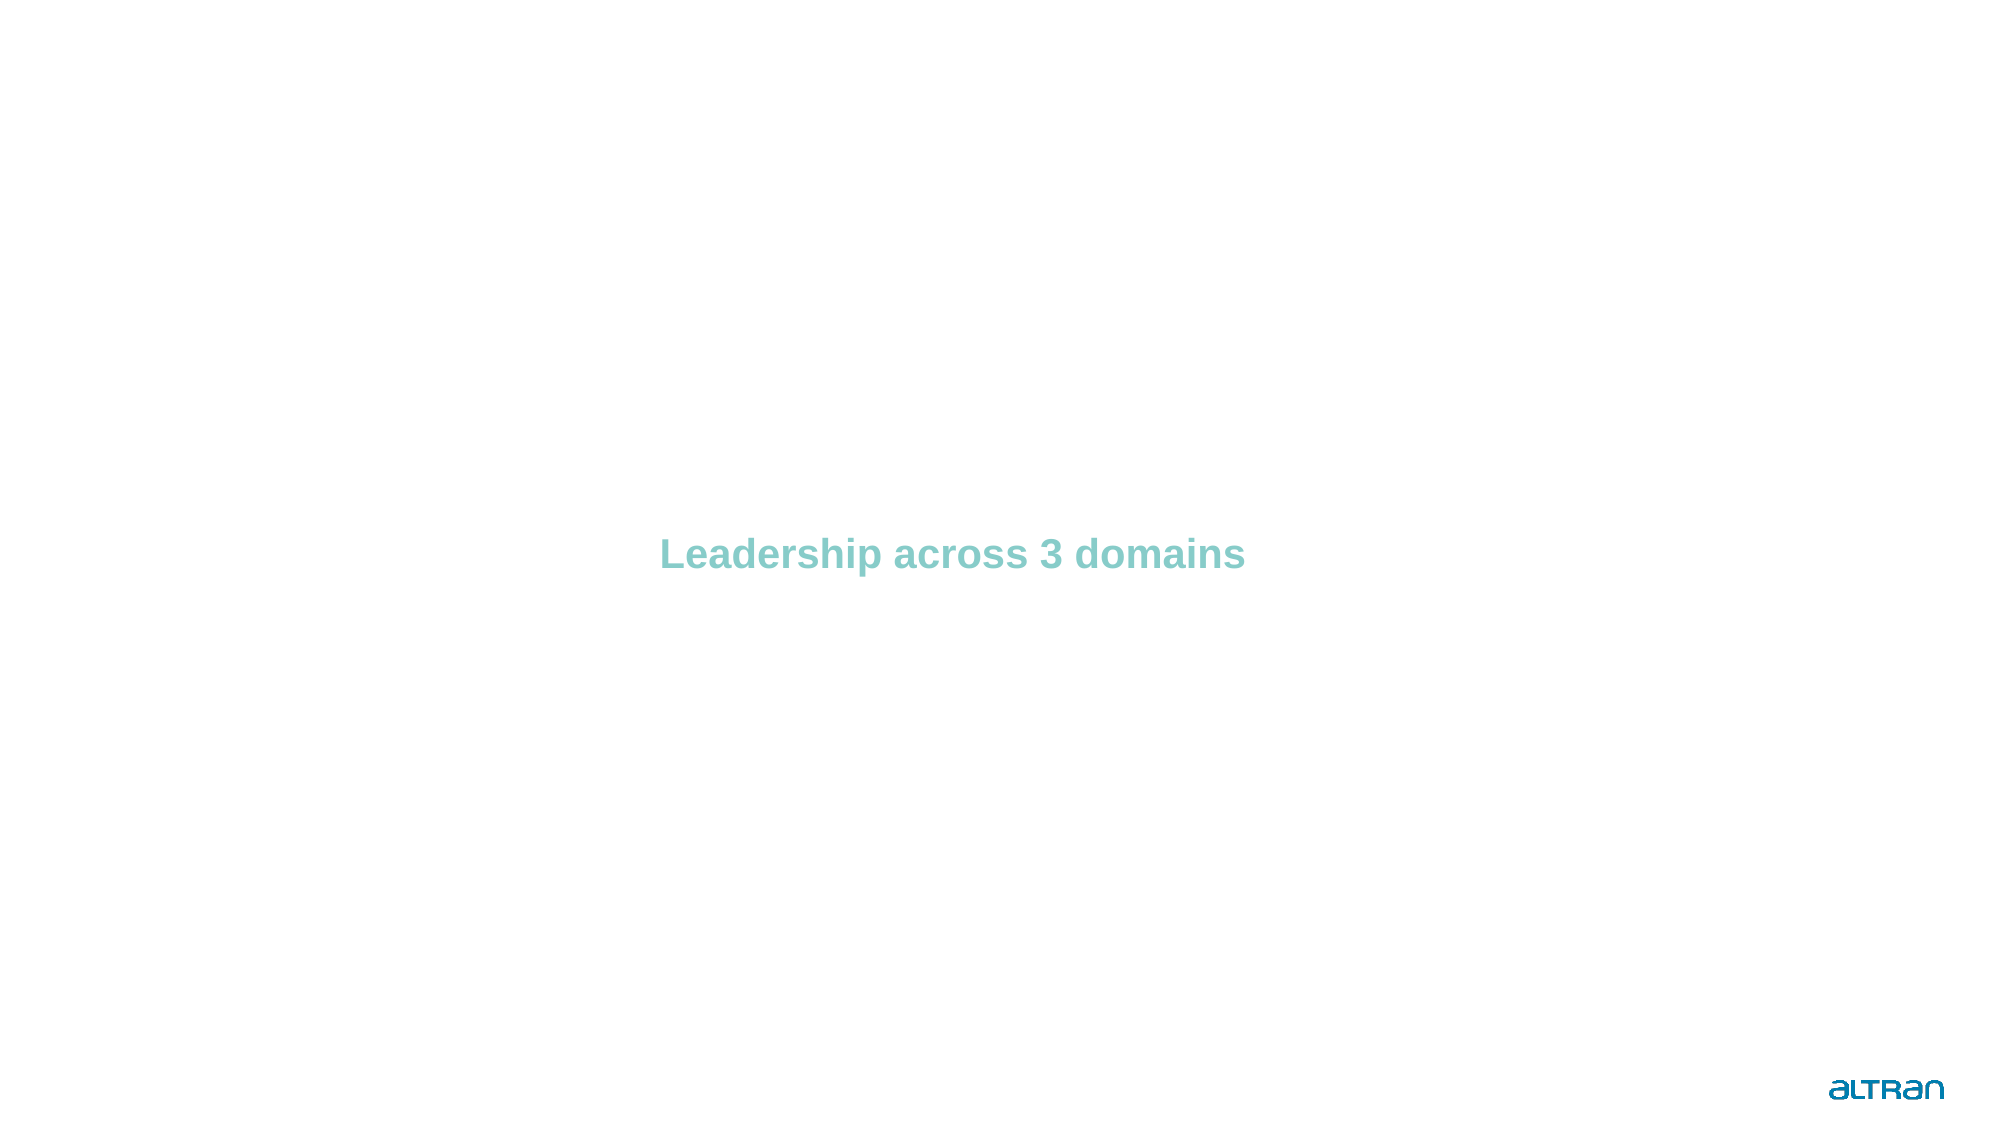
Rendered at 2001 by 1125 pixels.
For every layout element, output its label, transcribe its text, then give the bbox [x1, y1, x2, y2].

picture [1810, 1061, 1962, 1118]
text_box Leadership across 3 domains [425, 519, 1480, 585]
